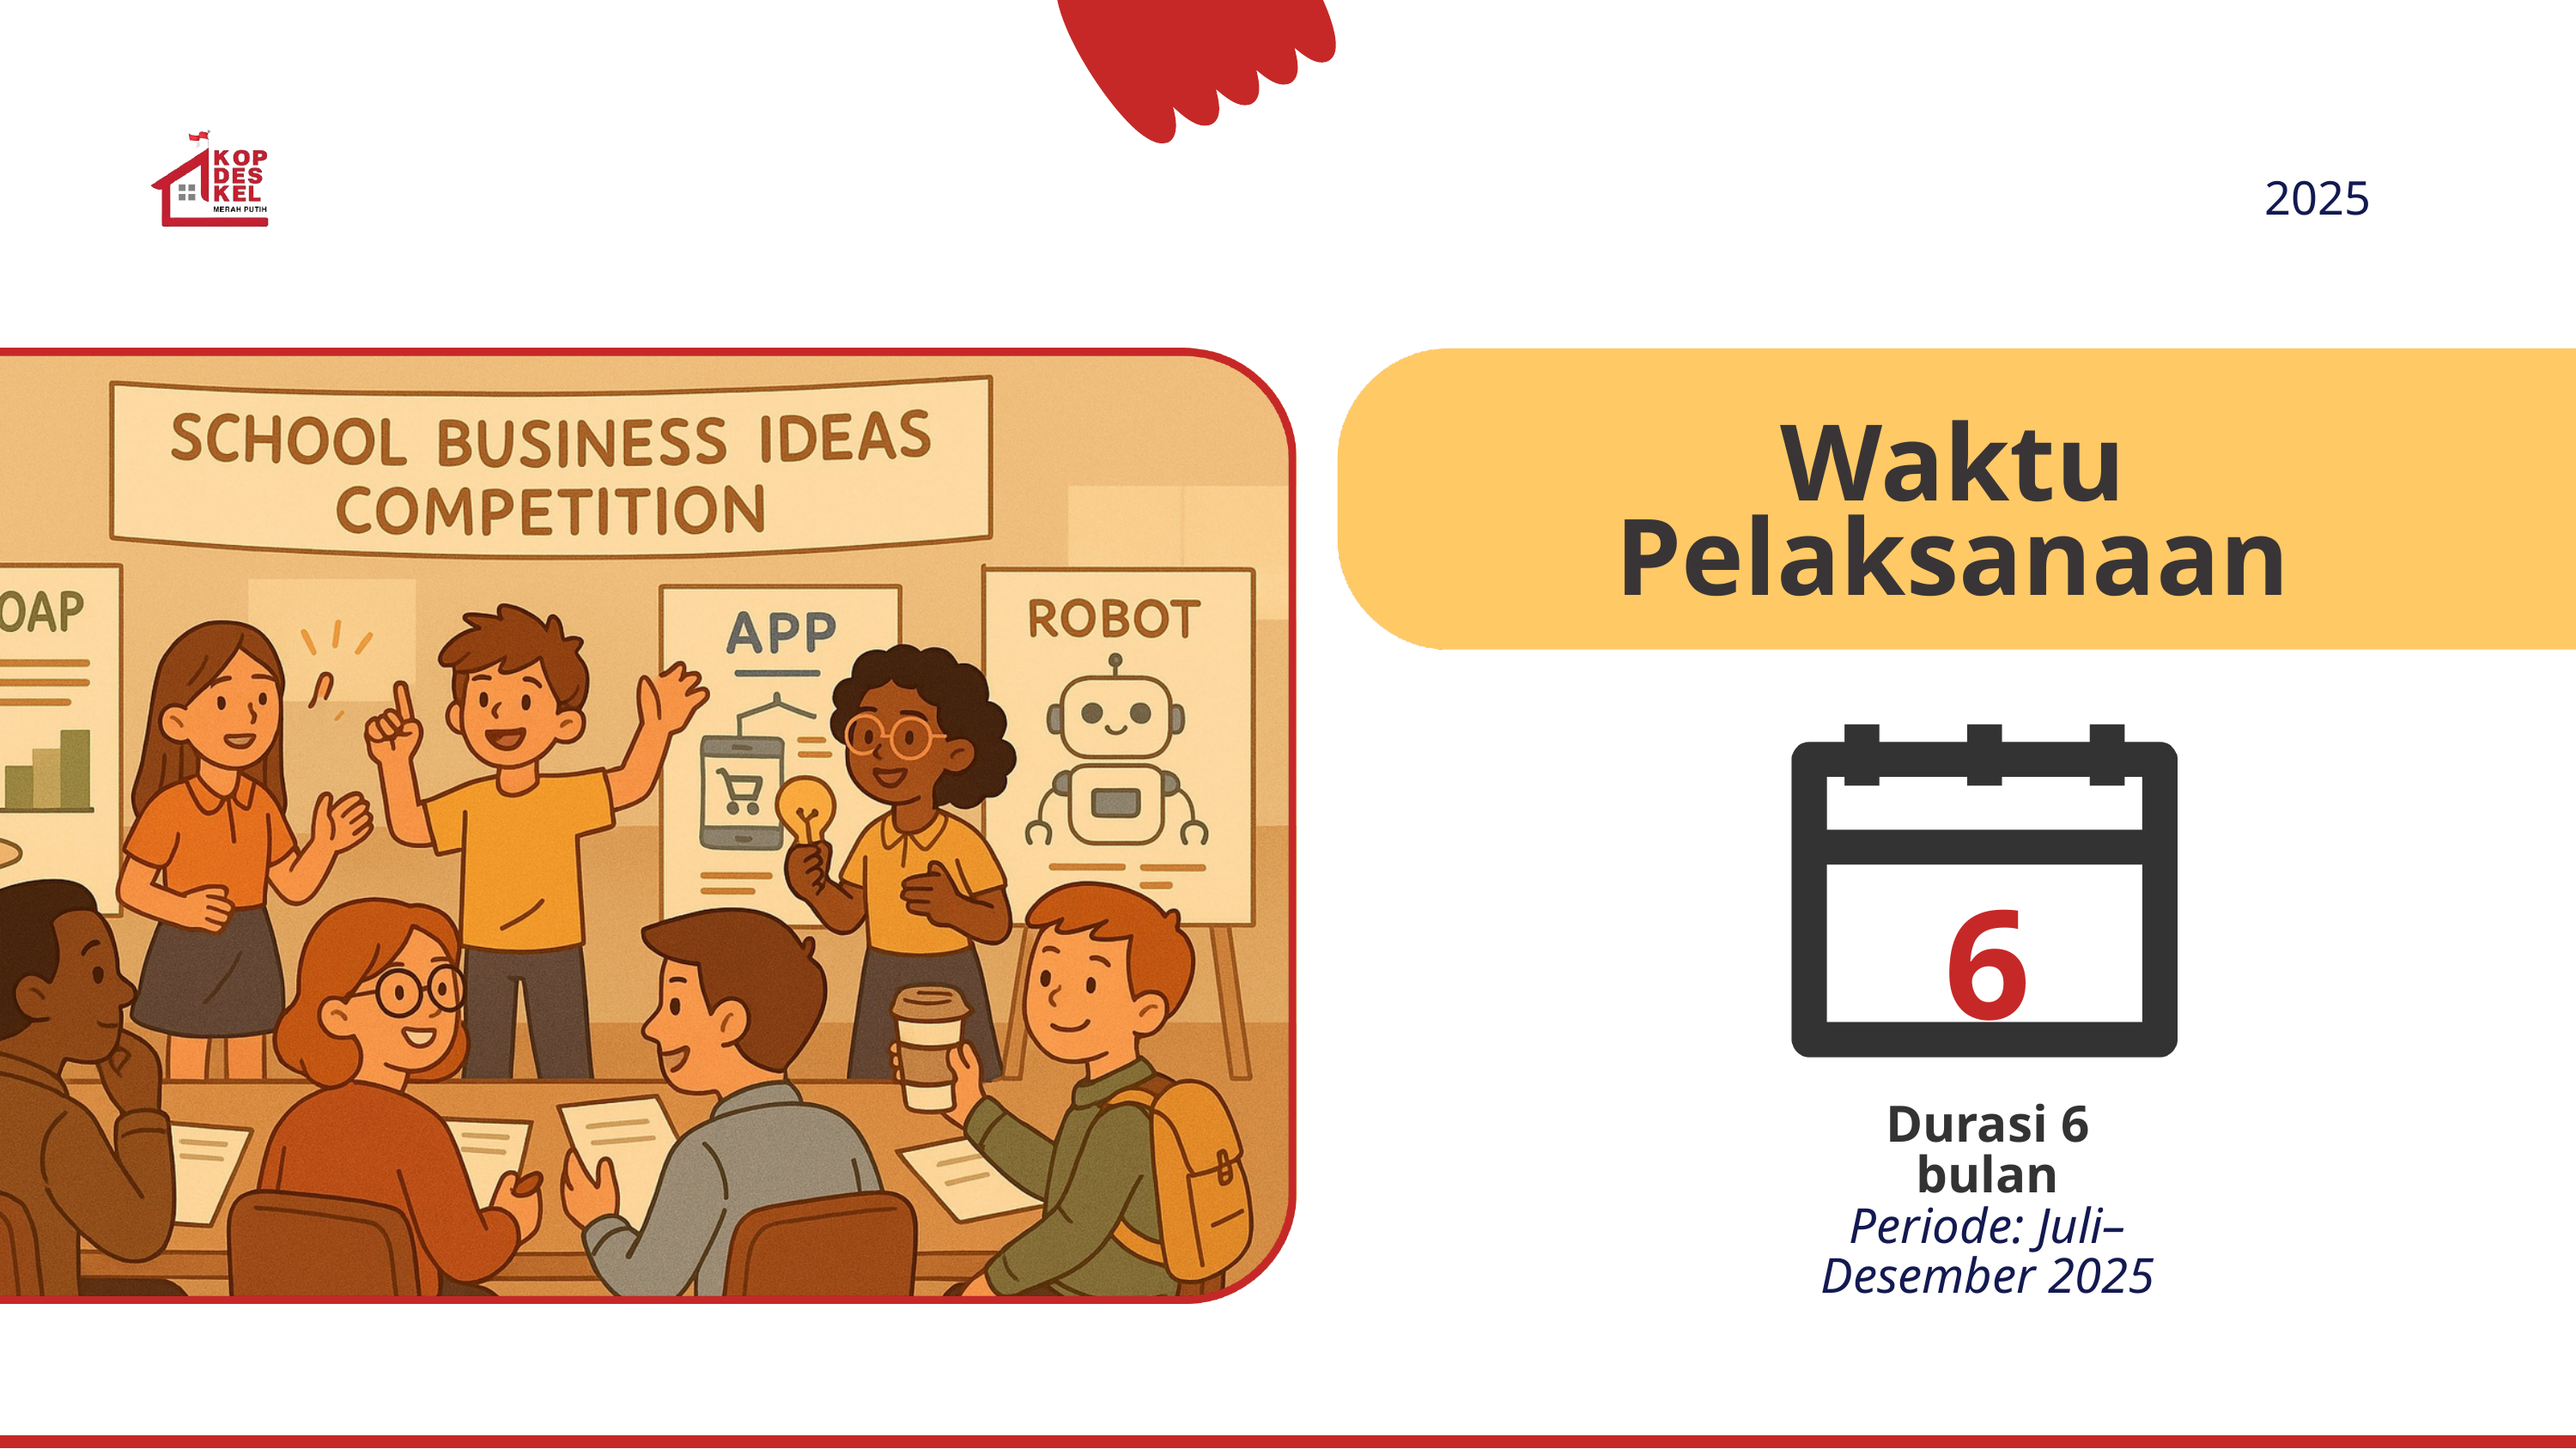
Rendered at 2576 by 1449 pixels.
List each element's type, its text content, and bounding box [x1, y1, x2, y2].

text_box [0, 1434, 2576, 1449]
text_box [1337, 348, 2576, 651]
text_box [1783, 715, 2186, 1066]
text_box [1045, 0, 1347, 155]
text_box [0, 348, 1297, 1304]
picture [131, 125, 301, 239]
text_box Waktu Pelaksanaan [1589, 428, 2318, 616]
text_box 6 Durasi 6 bulan Periode: Juli– Desember 2025 [1817, 837, 2159, 1303]
text_box 2025 [2264, 159, 2433, 225]
text_box [2095, 1193, 2105, 1244]
